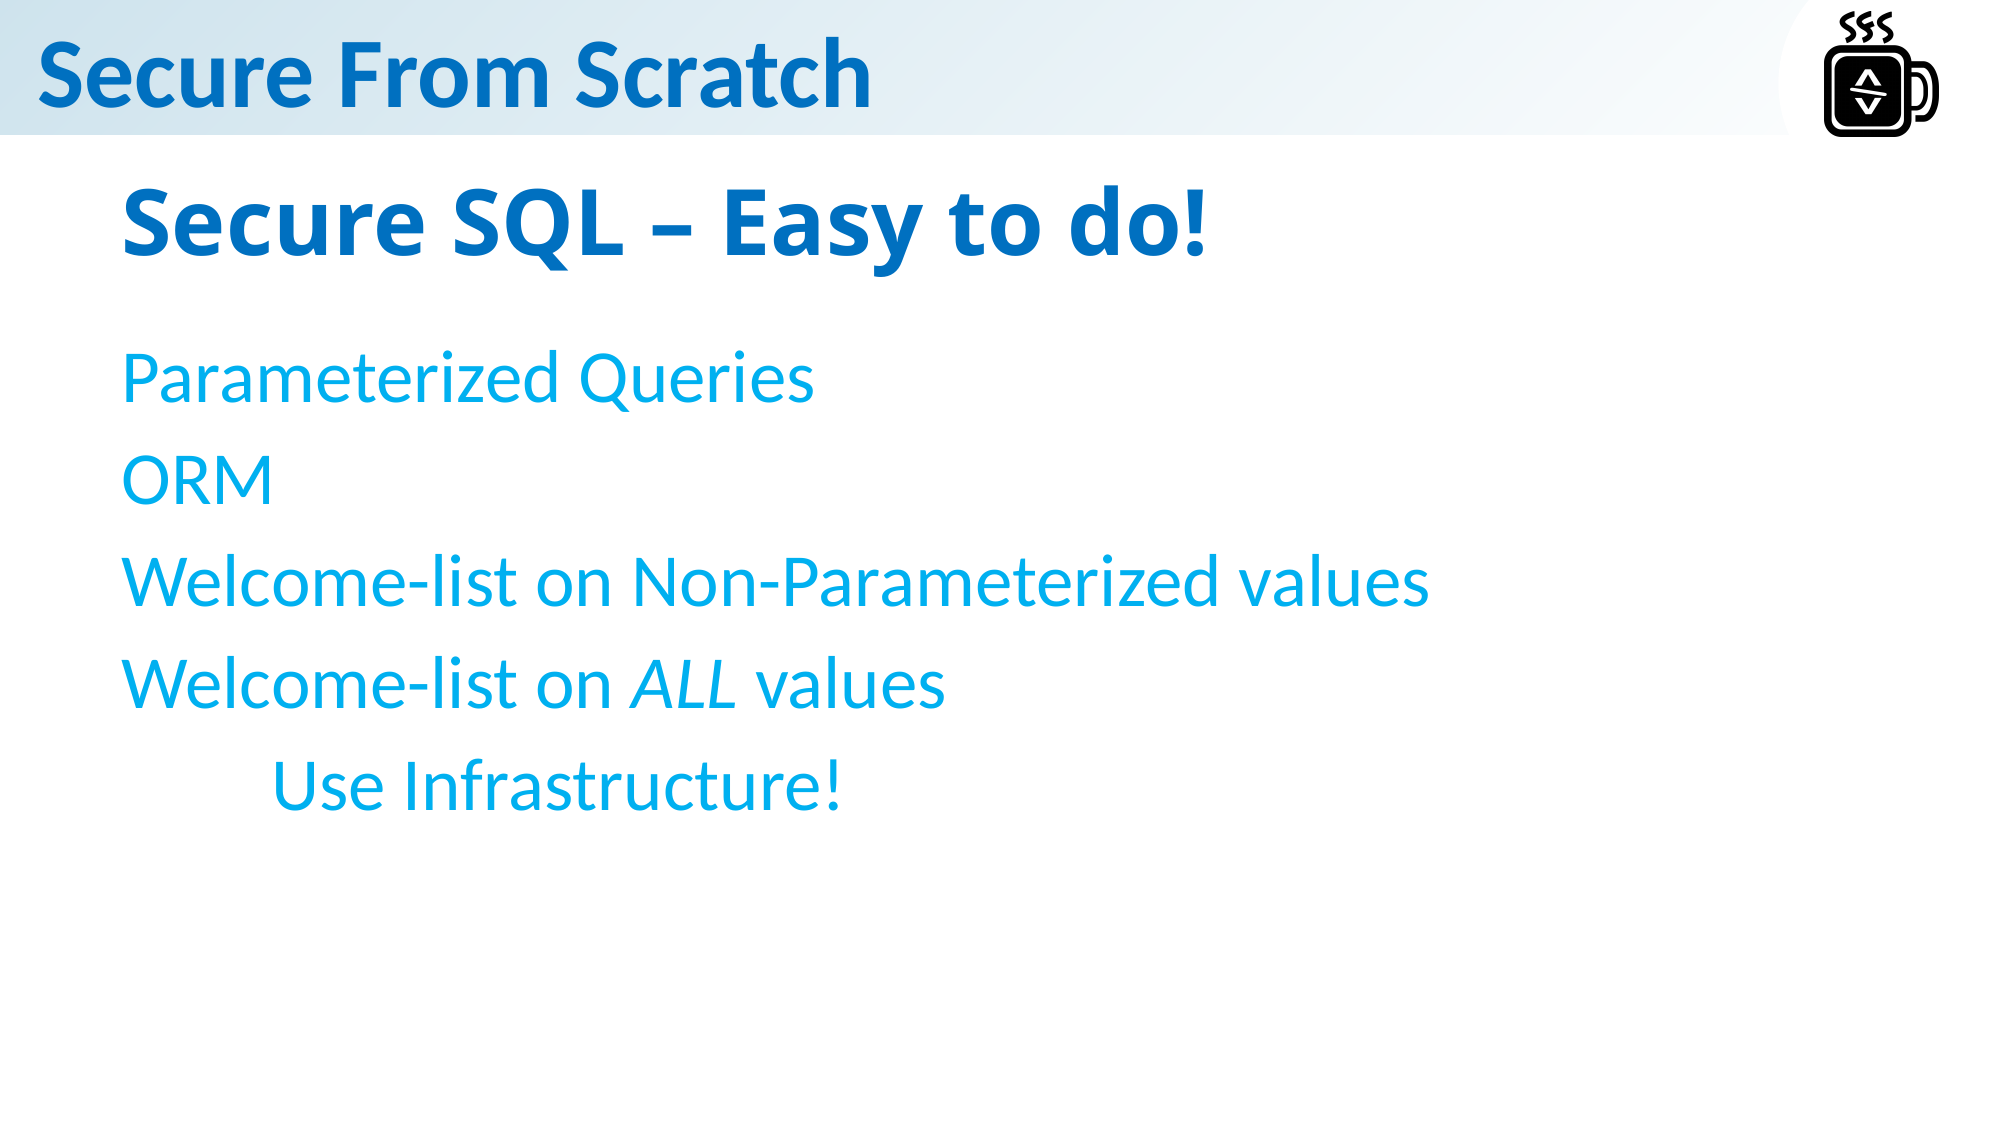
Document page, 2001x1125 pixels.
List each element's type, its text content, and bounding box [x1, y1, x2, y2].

list Parameterized Queries ORM Welcome-list on Non-Parameterized values Welcome-list on ALL values Use Infrastructure! [106, 330, 1973, 1085]
picture [1824, 11, 1939, 137]
title Secure SQL – Easy to do! [106, 156, 2000, 296]
